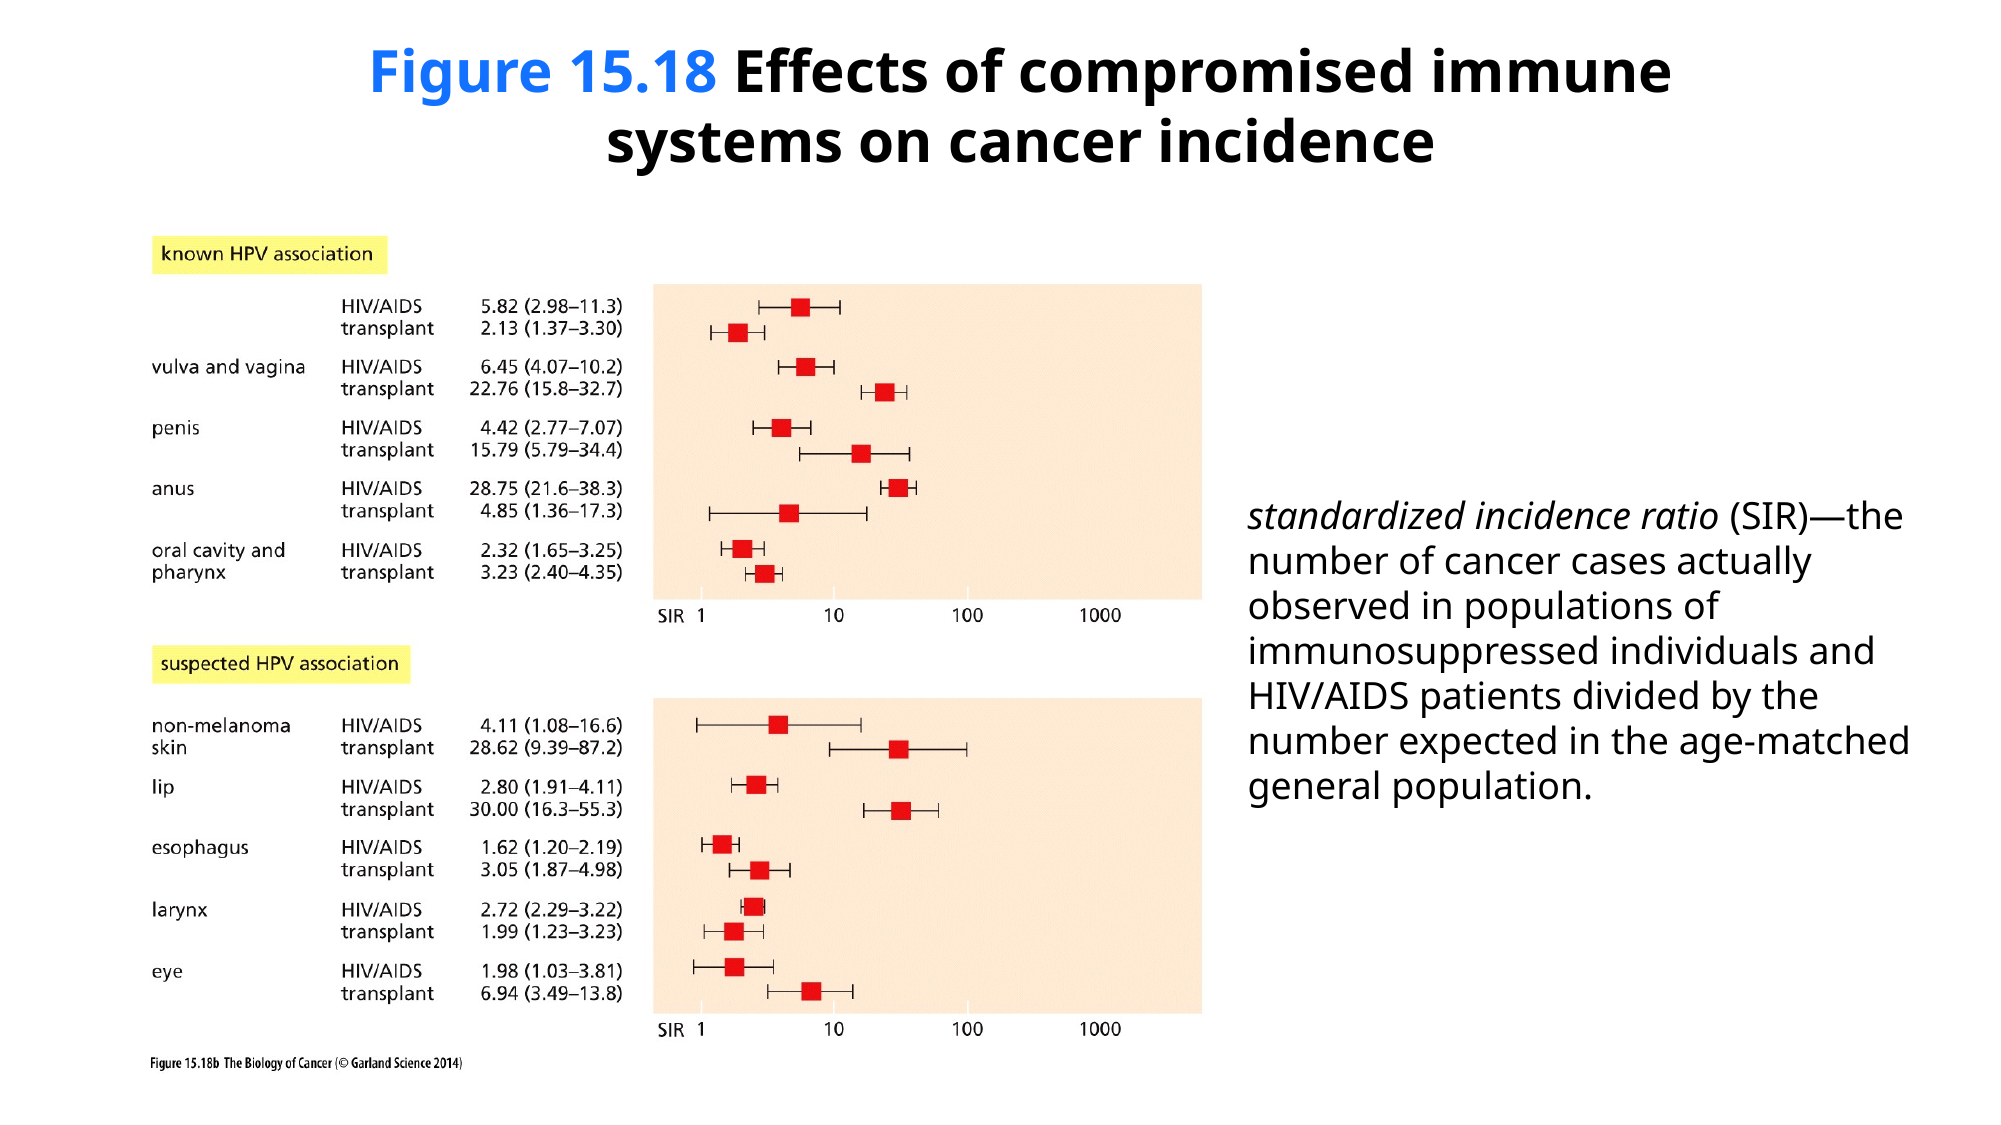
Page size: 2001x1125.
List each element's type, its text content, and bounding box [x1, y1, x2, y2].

text_box standardized incidence ratio (SIR)—the number of cancer cases actually observed in populations of immunosuppressed individuals and HIV/AIDS patients divided by the number expected in the age-matched general population. [1233, 484, 1932, 814]
picture [143, 227, 1210, 1074]
text_box Figure 15.18 Effects of compromised immune systems on cancer incidence [341, 27, 1702, 182]
